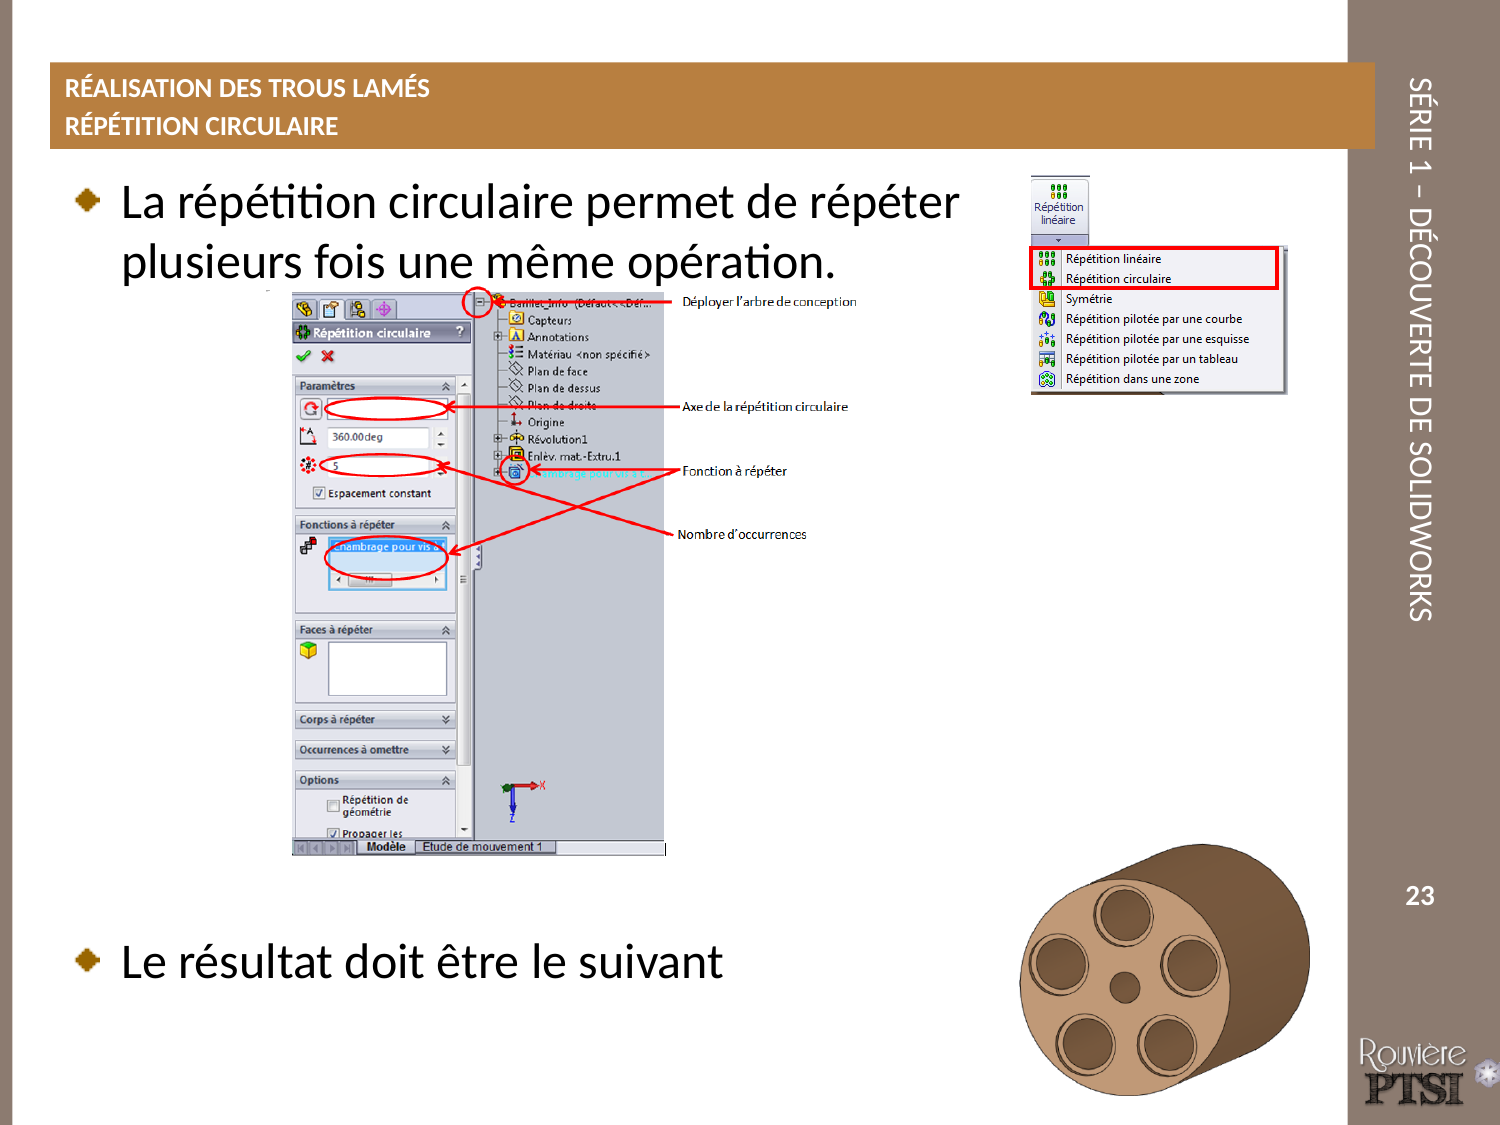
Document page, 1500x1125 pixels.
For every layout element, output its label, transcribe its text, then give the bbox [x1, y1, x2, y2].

picture [64, 940, 100, 976]
picture [64, 180, 100, 216]
picture [1359, 1037, 1500, 1109]
slide_number 23 [1340, 869, 1500, 917]
list La répétition circulaire permet de répéter plusieurs fois une même opération. Le résultat doit être le suivant [50, 160, 1020, 1025]
picture [1019, 843, 1311, 1097]
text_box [1030, 175, 1288, 396]
list Réalisation des trous lamés Répétition circulaire [50, 62, 1375, 149]
picture [266, 285, 856, 856]
